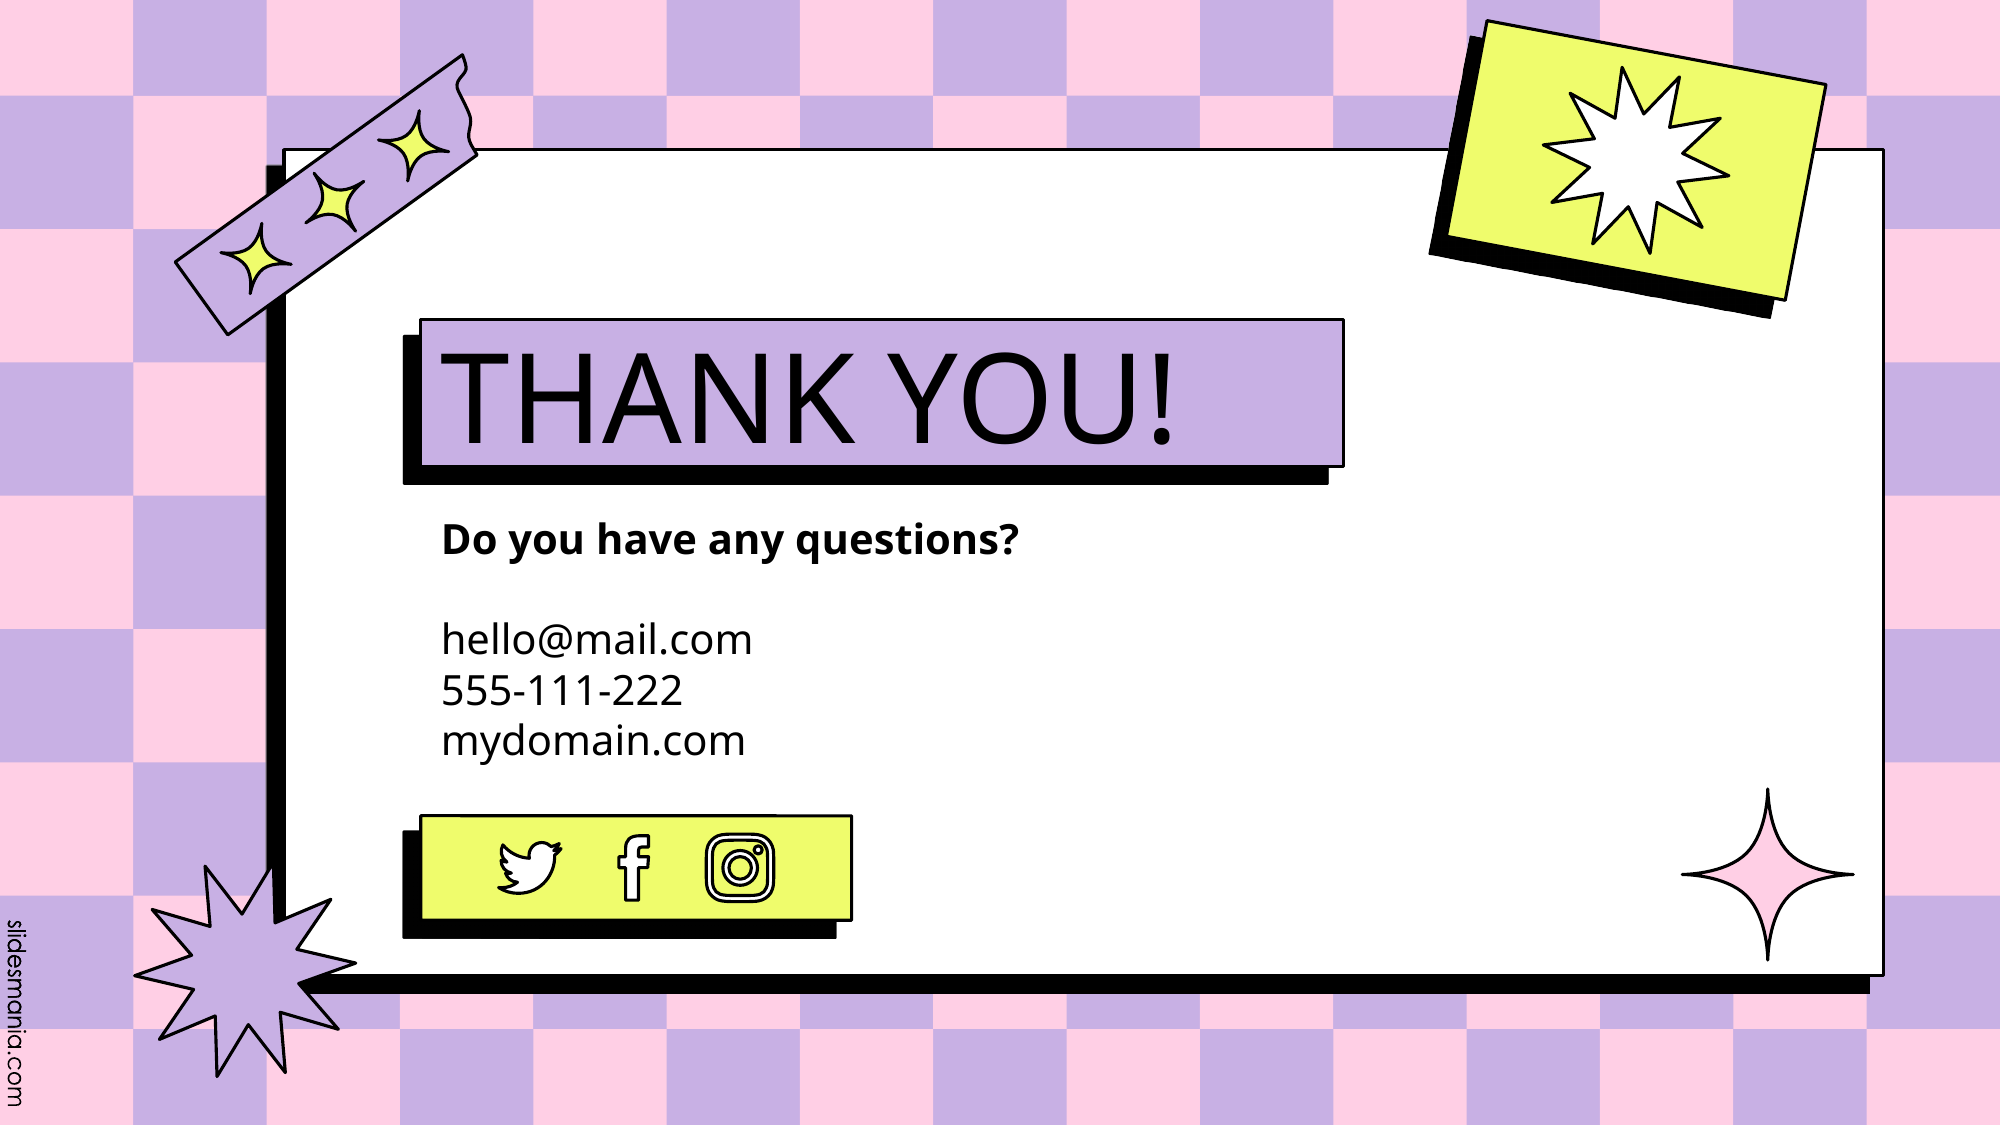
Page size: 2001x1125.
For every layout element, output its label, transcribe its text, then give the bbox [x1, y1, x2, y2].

text_box [618, 835, 649, 901]
title THANK YOU! [419, 318, 1345, 468]
text_box [134, 862, 356, 1077]
text_box [1682, 788, 1854, 961]
text_box [498, 842, 562, 894]
list Do you have any questions? hello@mail.com 555-111-222 mydomain.com [420, 493, 1337, 789]
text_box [705, 833, 775, 902]
text_box [420, 815, 852, 921]
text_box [167, 149, 523, 241]
